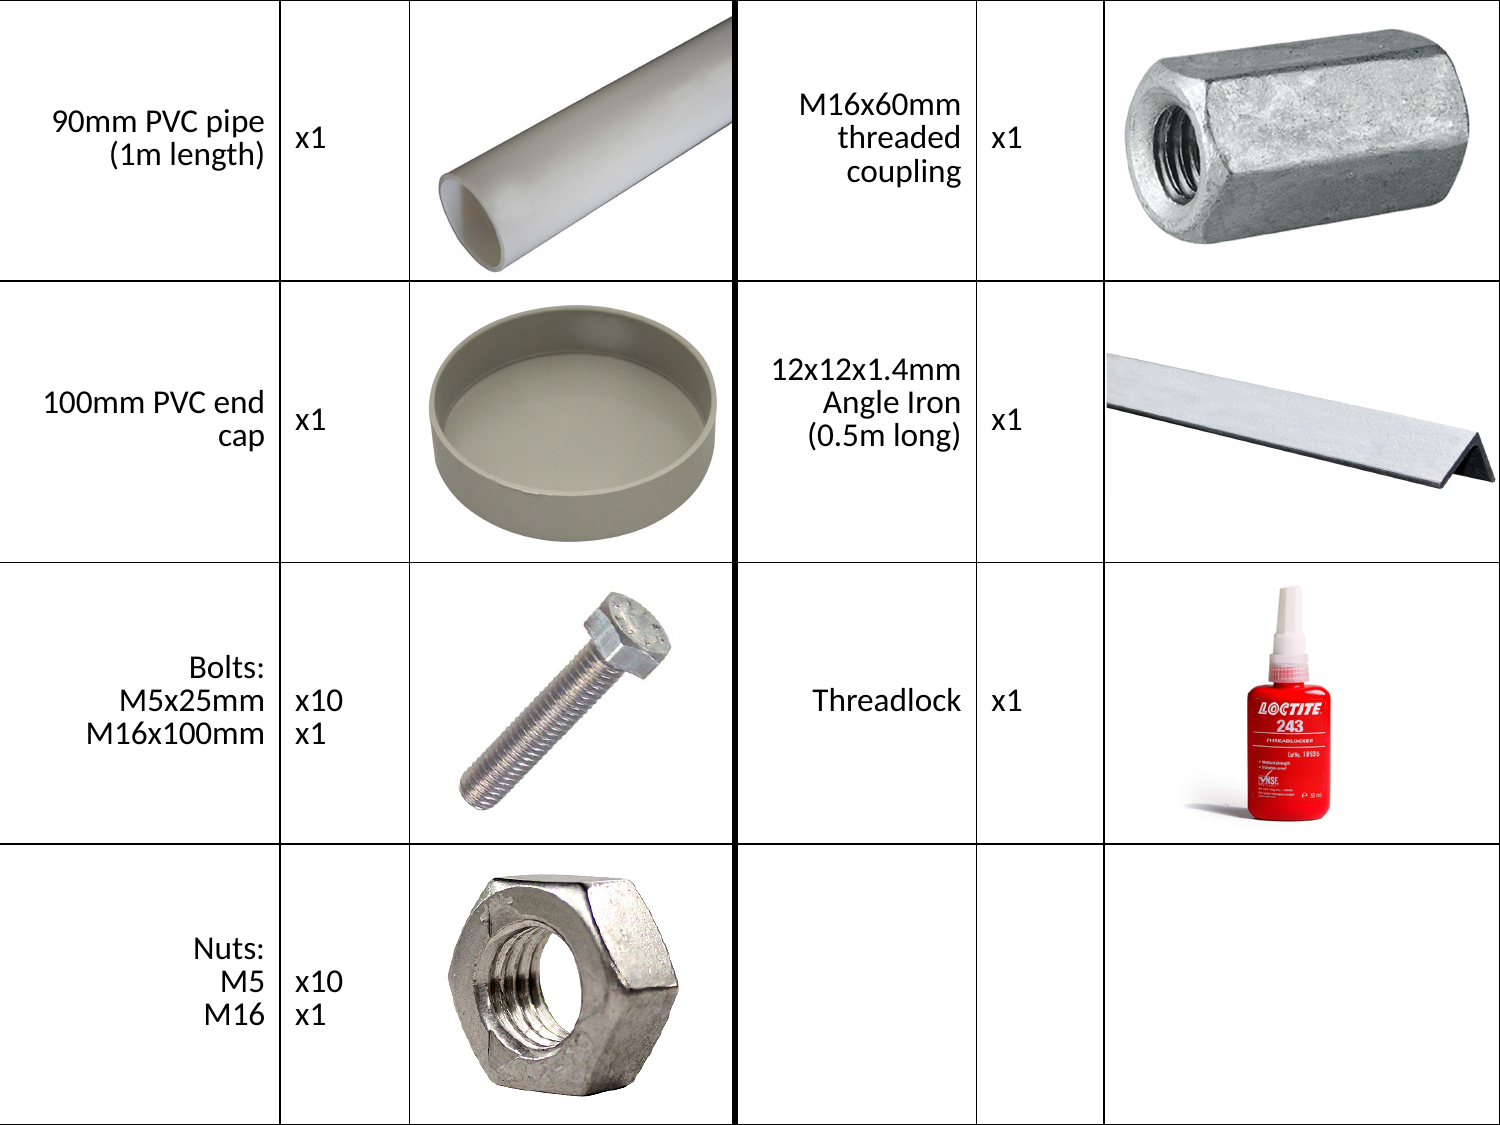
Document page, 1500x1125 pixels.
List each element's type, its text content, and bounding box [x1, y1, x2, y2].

table_cell Threadlock [738, 563, 976, 843]
table_cell [1105, 282, 1499, 349]
picture [1106, 349, 1500, 502]
table_cell [410, 563, 732, 843]
table_cell [977, 845, 1103, 1124]
table_cell x1 [977, 563, 1103, 843]
picture [444, 584, 682, 819]
picture [434, 15, 741, 276]
table_cell x1 [977, 282, 1103, 562]
table_cell 100mm PVC end cap [0, 282, 279, 562]
table_header [1105, 1, 1499, 280]
picture [424, 293, 725, 554]
table_header M16x60mm threaded coupling [738, 1, 976, 280]
picture [442, 866, 682, 1101]
table_header x1 [977, 1, 1103, 280]
table_cell 12x12x1.4mm Angle Iron (0.5m long) [738, 282, 976, 562]
table_cell [1105, 845, 1499, 1124]
table_cell [738, 845, 976, 1124]
table_cell x10 x1 [281, 563, 409, 843]
table_header 90mm PVC pipe (1m length) [0, 1, 279, 280]
table_cell [1105, 563, 1499, 843]
table_header x1 [281, 1, 409, 280]
table_cell x1 [281, 282, 409, 562]
table_cell [410, 282, 732, 562]
picture [1113, 17, 1491, 252]
table_header [410, 1, 732, 280]
picture [1154, 566, 1426, 838]
table_cell Bolts: M5x25mm M16x100mm [0, 563, 279, 843]
table_cell Nuts: M5 M16 [0, 845, 279, 1124]
table_cell [1105, 508, 1499, 562]
table_cell [410, 845, 732, 1124]
table_cell x10 x1 [281, 845, 409, 1124]
